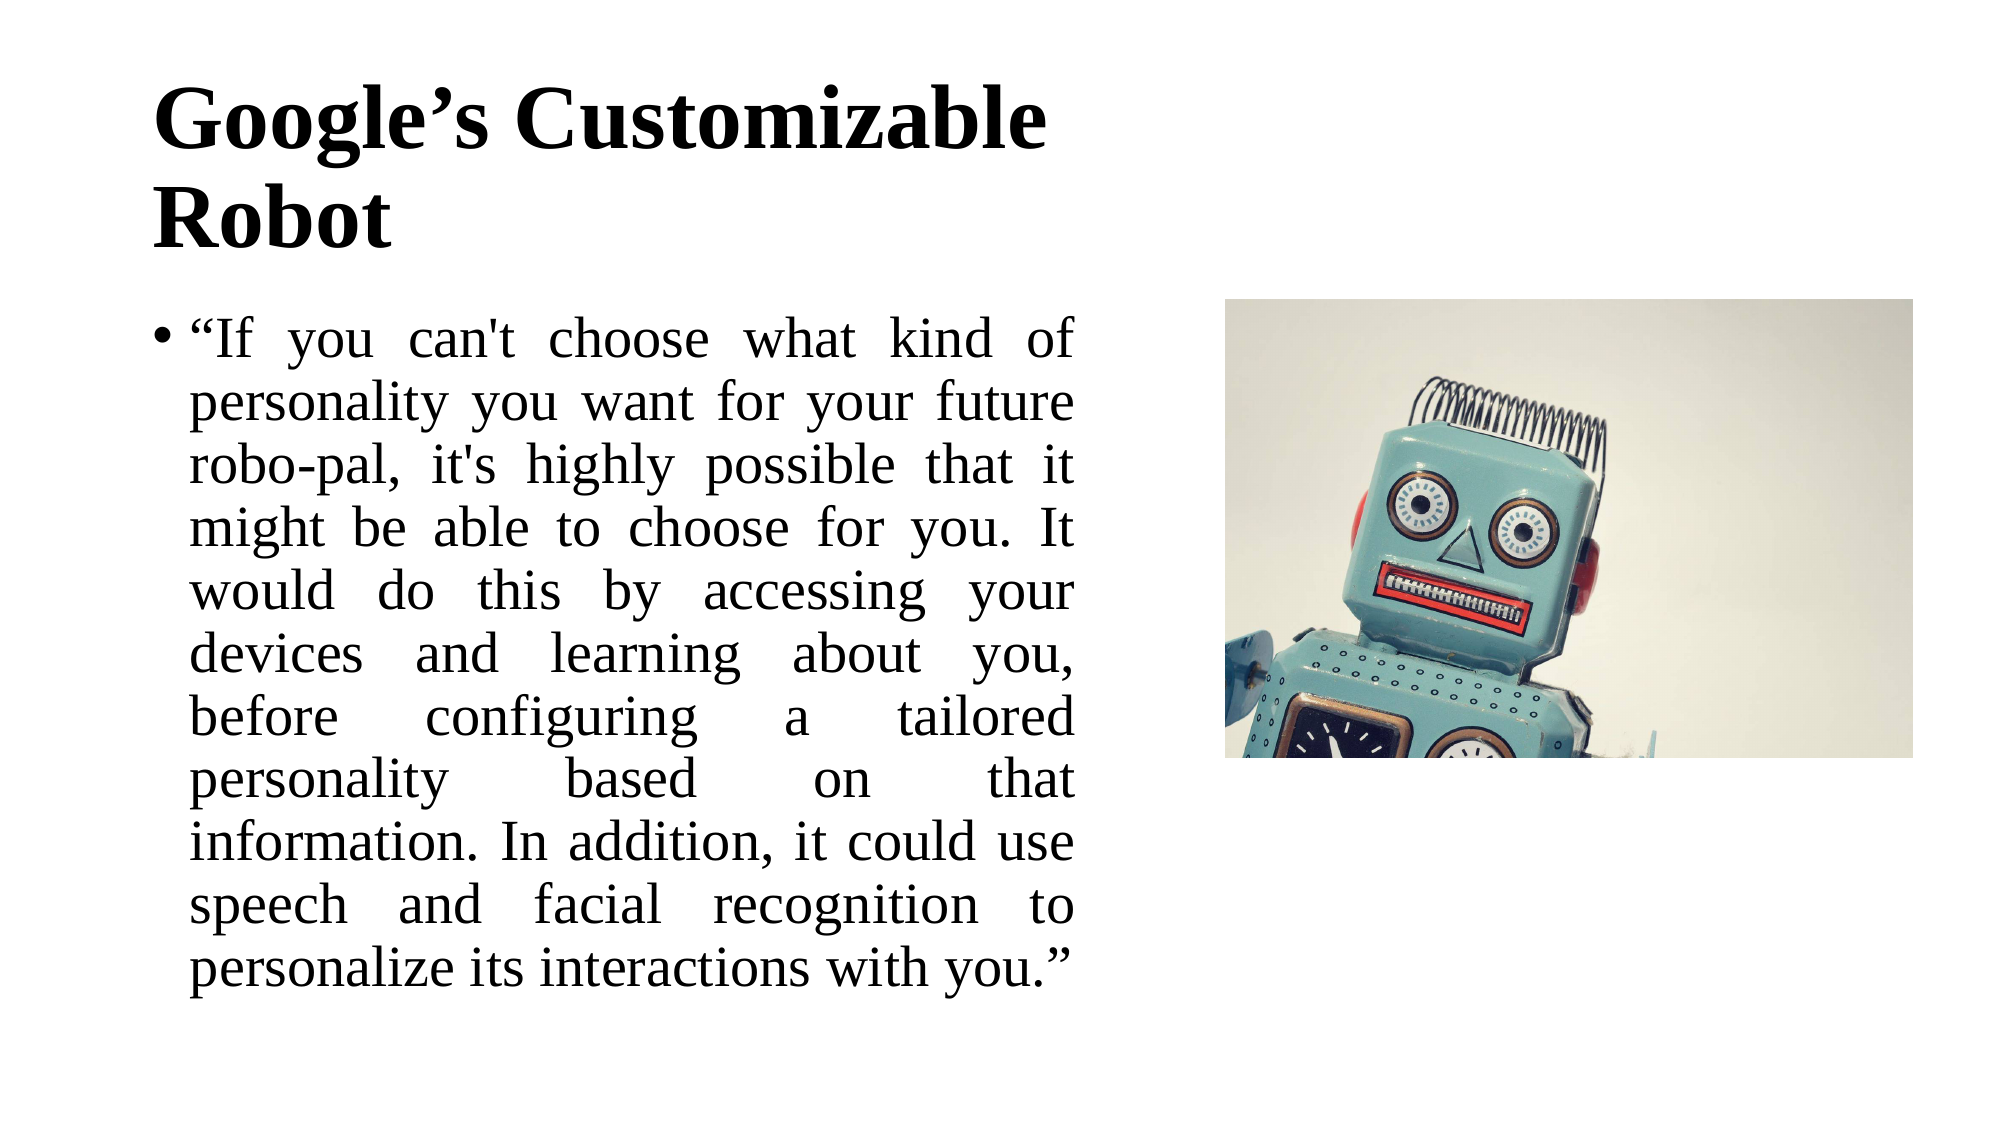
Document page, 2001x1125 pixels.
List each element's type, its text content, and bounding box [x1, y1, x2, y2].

title Google’s Customizable Robot [137, 59, 1154, 278]
picture [1225, 299, 1913, 758]
list “If you can't choose what kind of personality you want for your future robo-pal, it's highly possible that it might be able to choose for you. It would do this by accessing your devices and learning about you, before configuring a tailored personality based on that information. In addition, it could use speech and facial recognition to personalize its interactions with you.” [137, 299, 1091, 1014]
